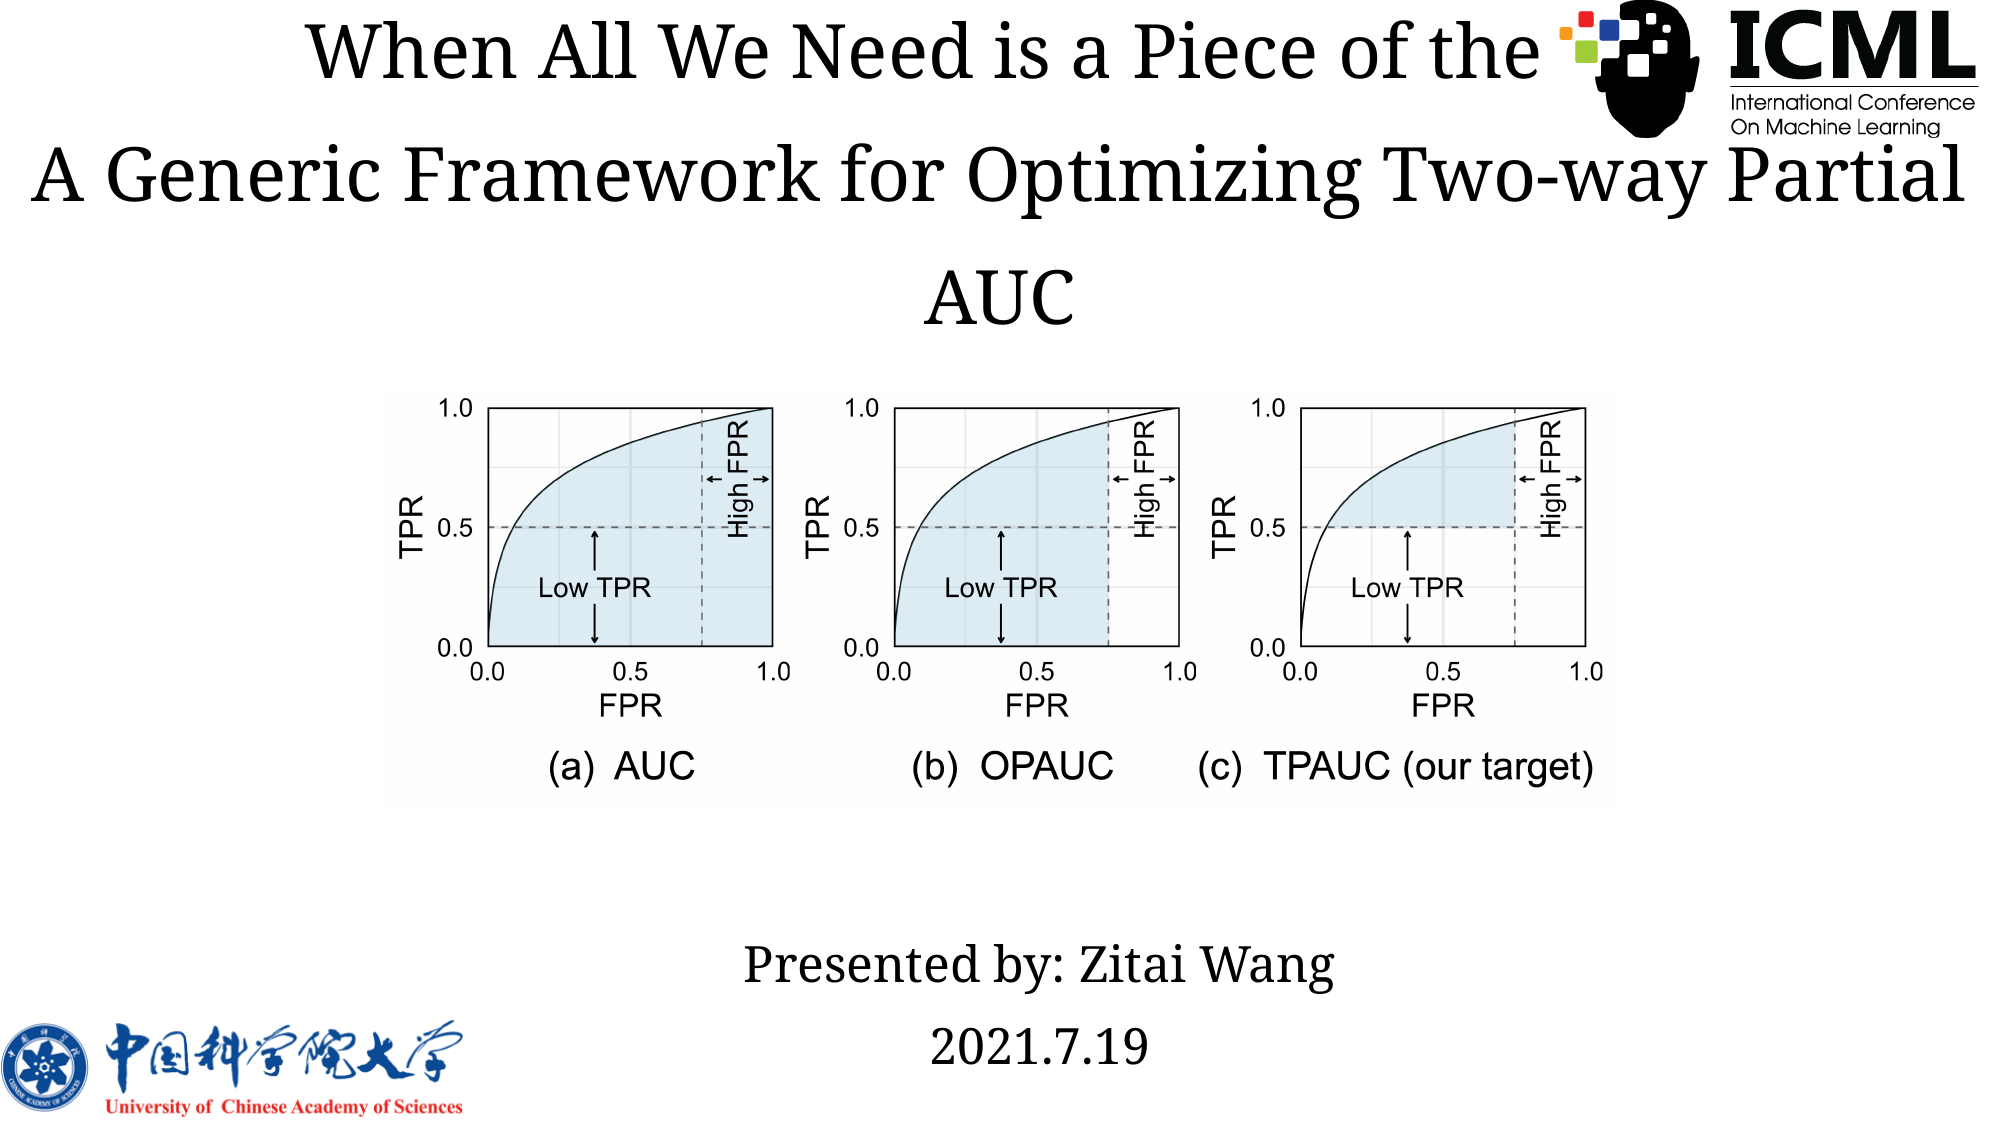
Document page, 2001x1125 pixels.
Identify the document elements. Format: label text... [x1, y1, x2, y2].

title When All We Need is a Piece of the Pie: A Generic Framework for Optimizing Two-way Partial AUC [0, 0, 2000, 354]
picture [383, 391, 1617, 811]
picture [1559, 0, 1979, 138]
subtitle Presented by: Zitai Wang 2021.7.19 [140, 907, 1940, 1125]
picture [0, 1013, 465, 1125]
